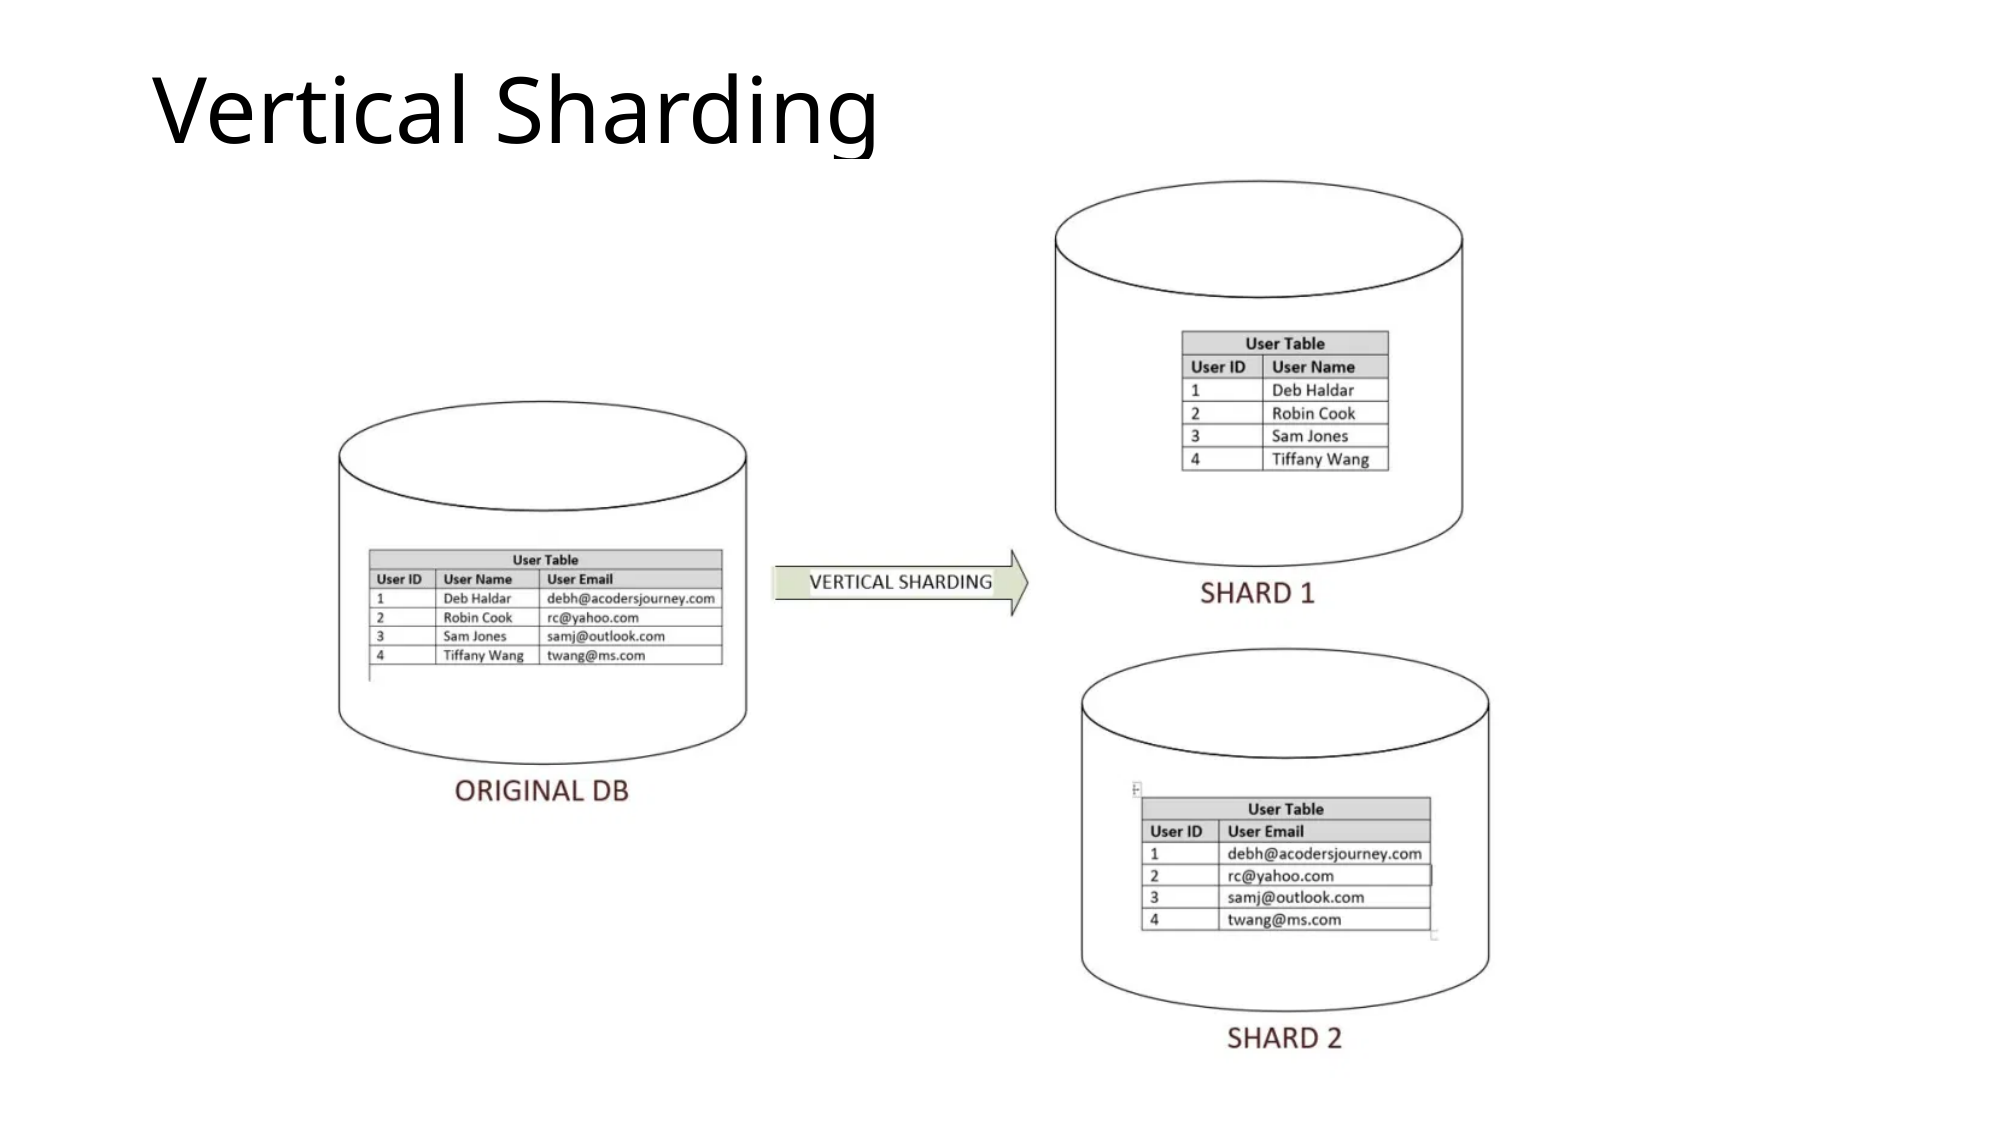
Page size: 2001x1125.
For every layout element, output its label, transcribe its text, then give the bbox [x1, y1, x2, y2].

title Vertical Sharding [137, 59, 1863, 278]
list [288, 159, 1523, 1079]
